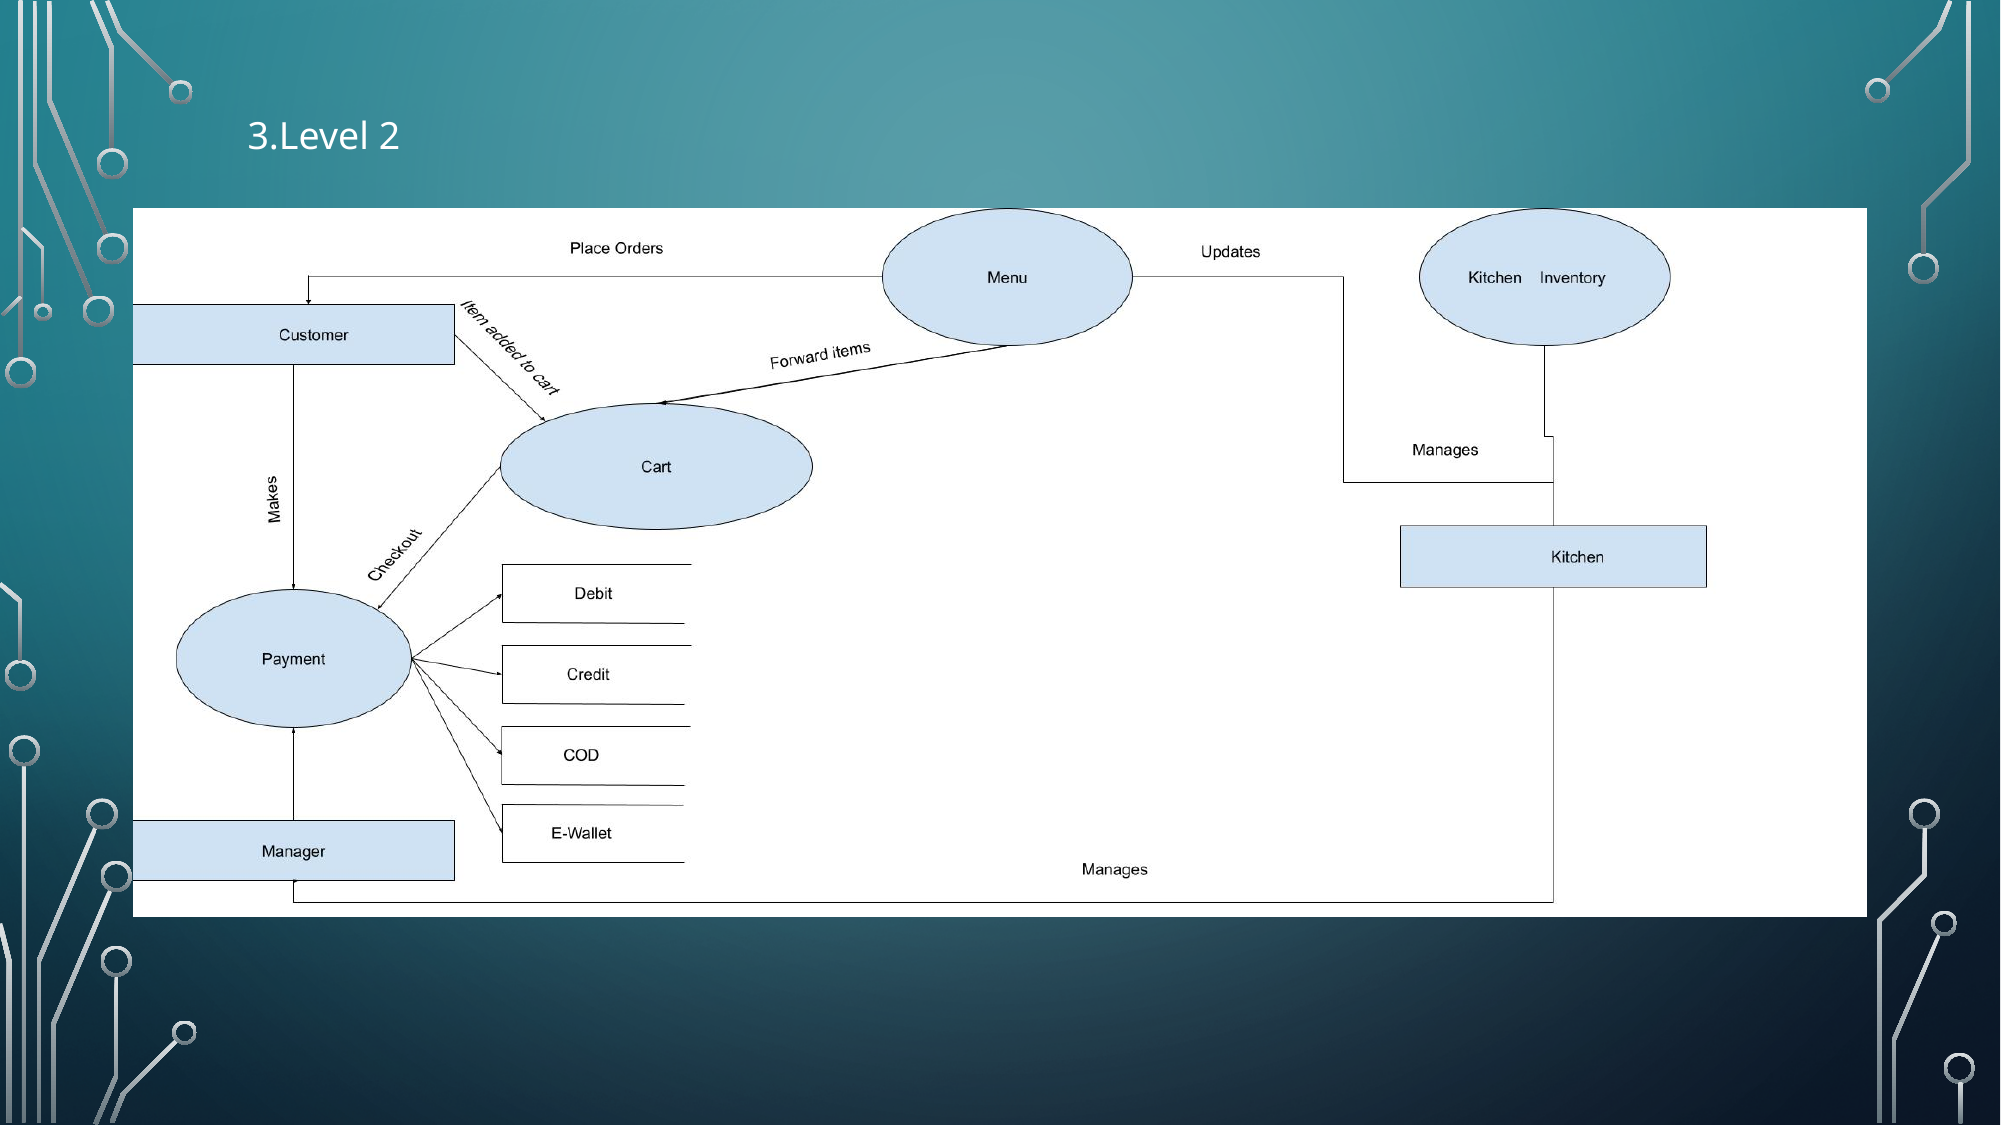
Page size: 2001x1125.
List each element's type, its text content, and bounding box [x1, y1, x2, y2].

picture [133, 208, 1867, 917]
text_box 3.Level 2 [232, 104, 911, 165]
